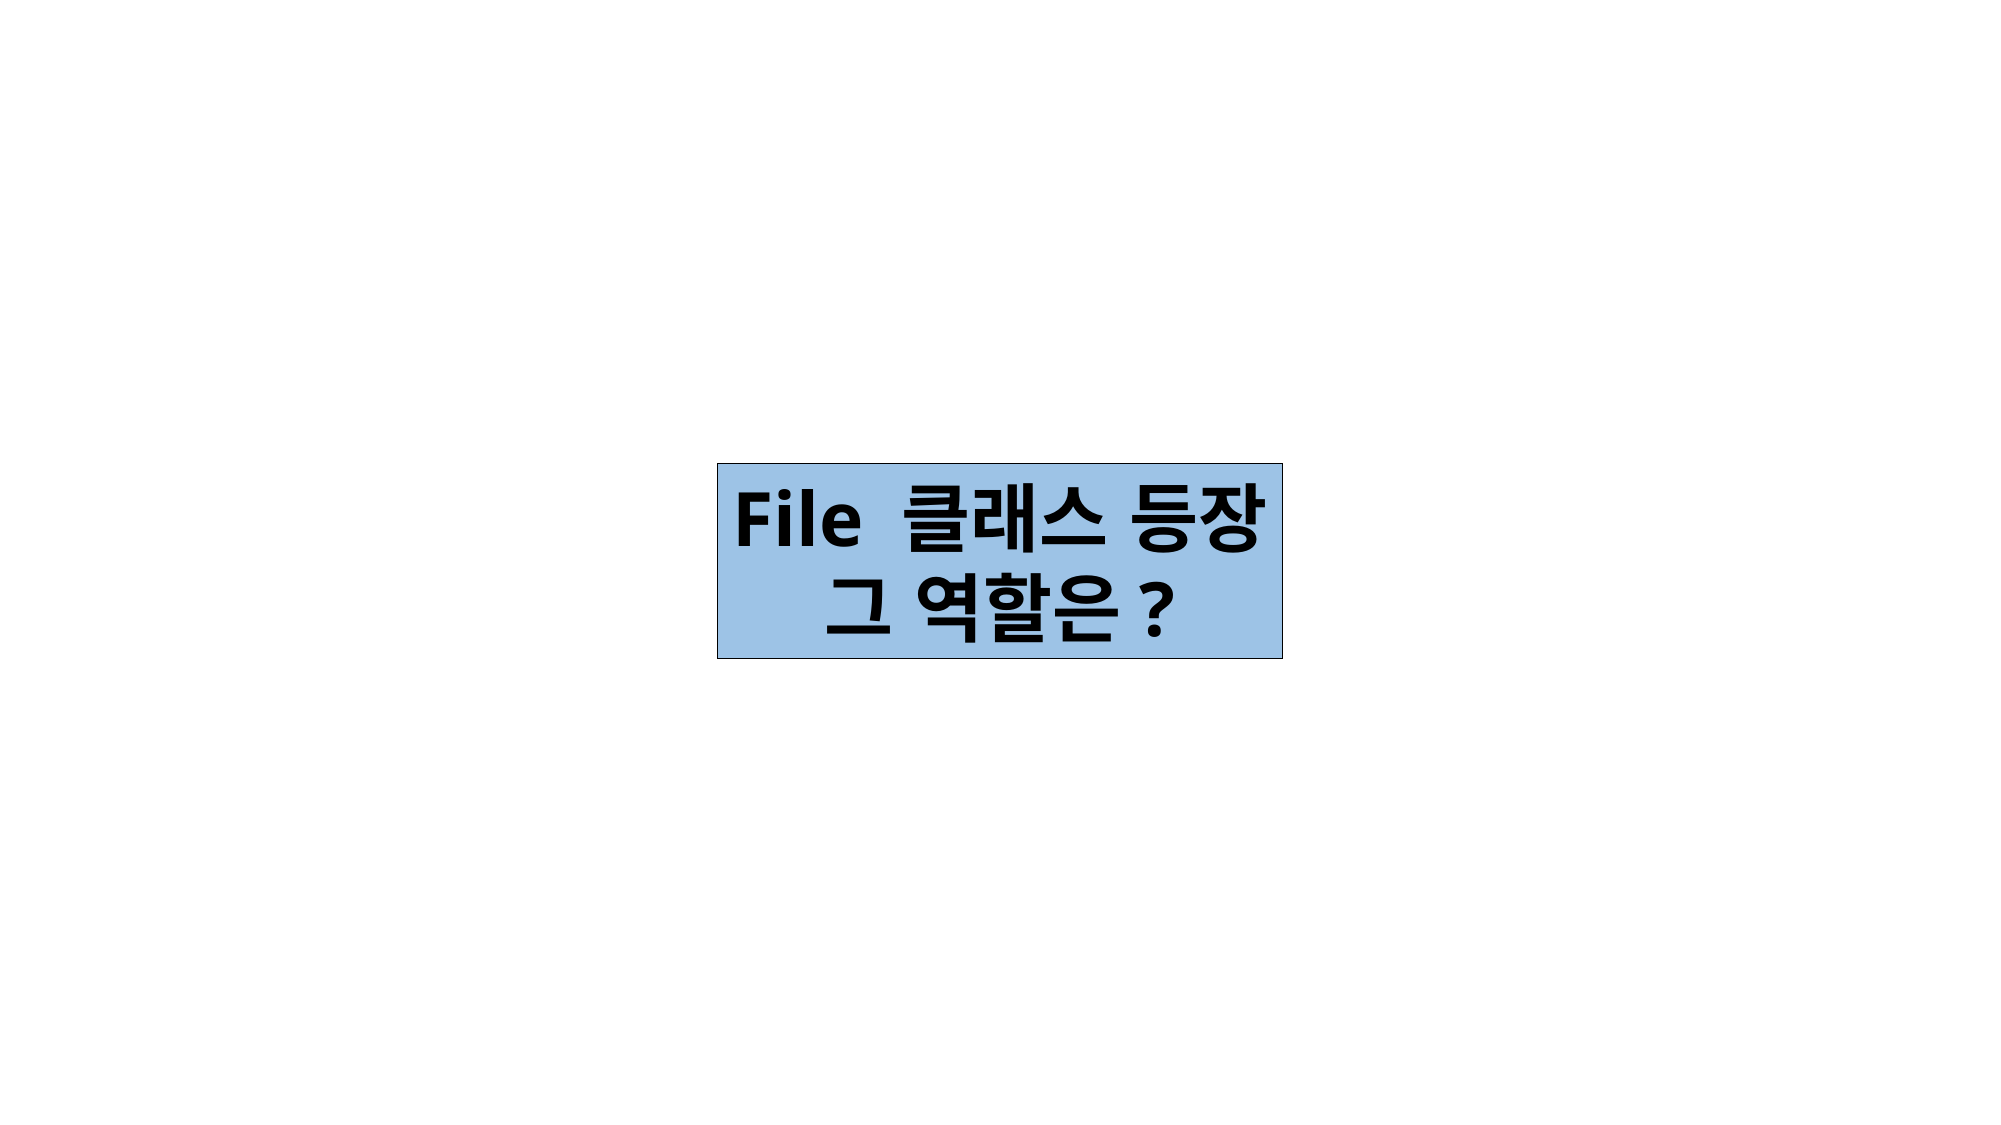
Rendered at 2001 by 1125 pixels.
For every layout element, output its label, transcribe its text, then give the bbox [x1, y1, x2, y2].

text_box File 클래스 등장 그 역할은? [717, 463, 1283, 659]
